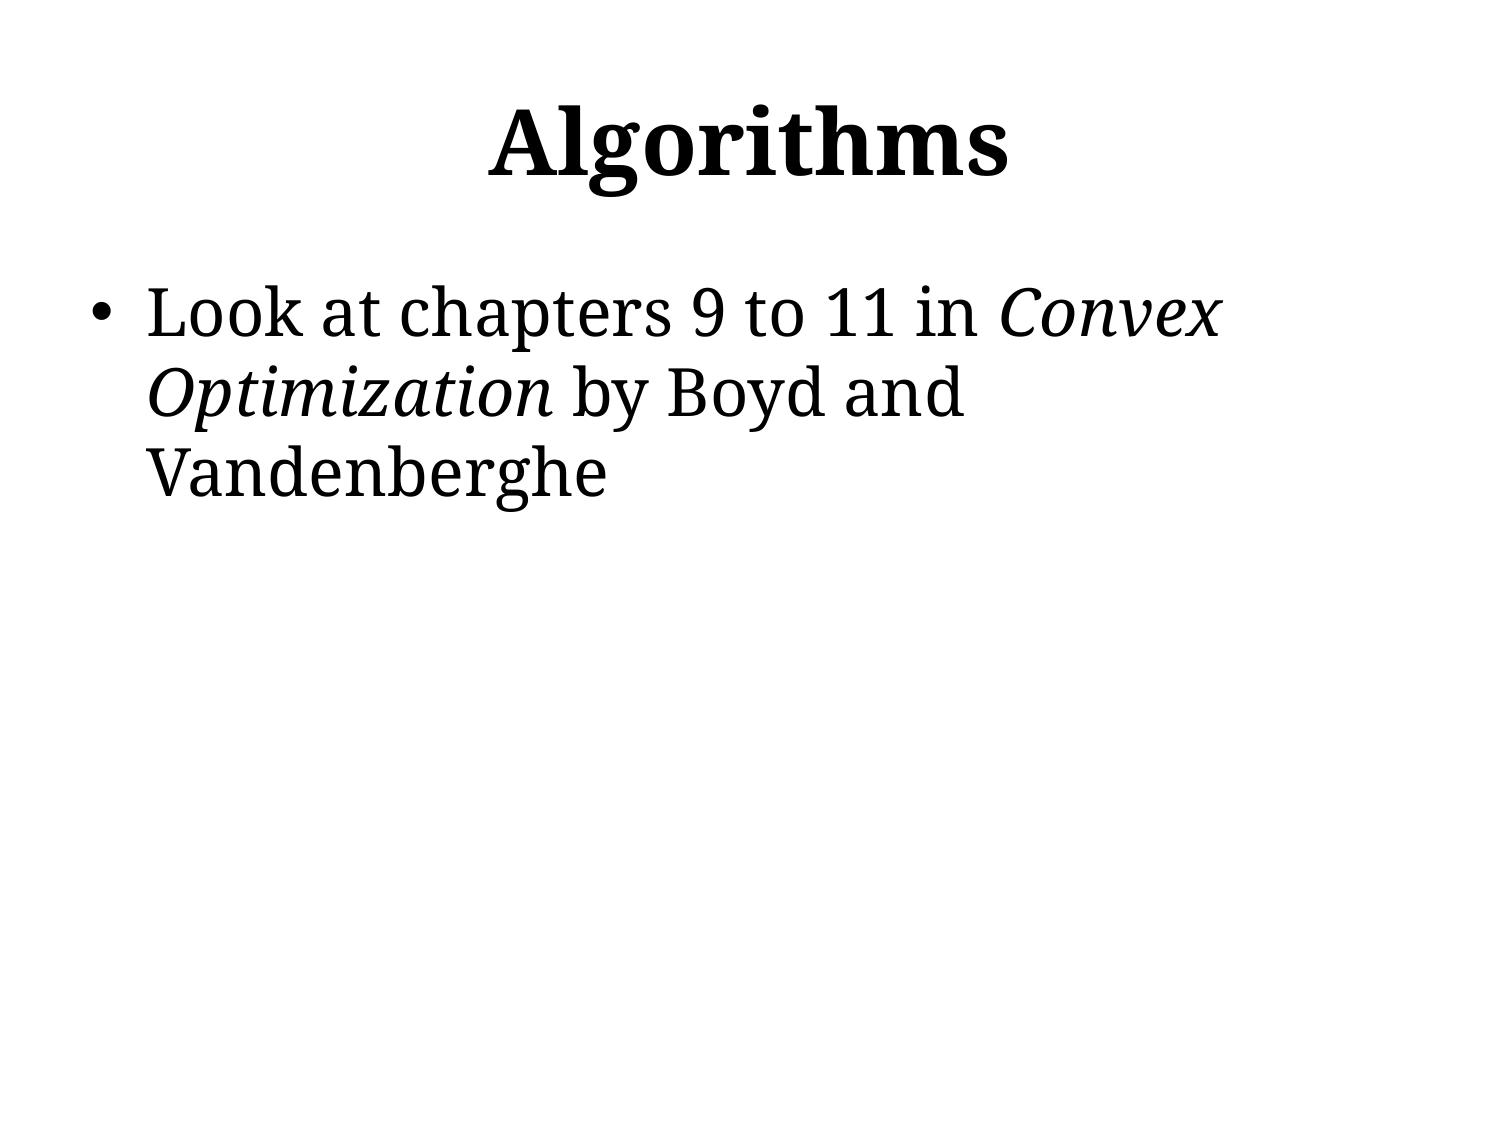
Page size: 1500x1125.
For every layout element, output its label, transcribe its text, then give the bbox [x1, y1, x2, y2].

title Algorithms [75, 45, 1425, 233]
list Look at chapters 9 to 11 in Convex Optimization by Boyd and Vandenberghe [75, 262, 1425, 1005]
